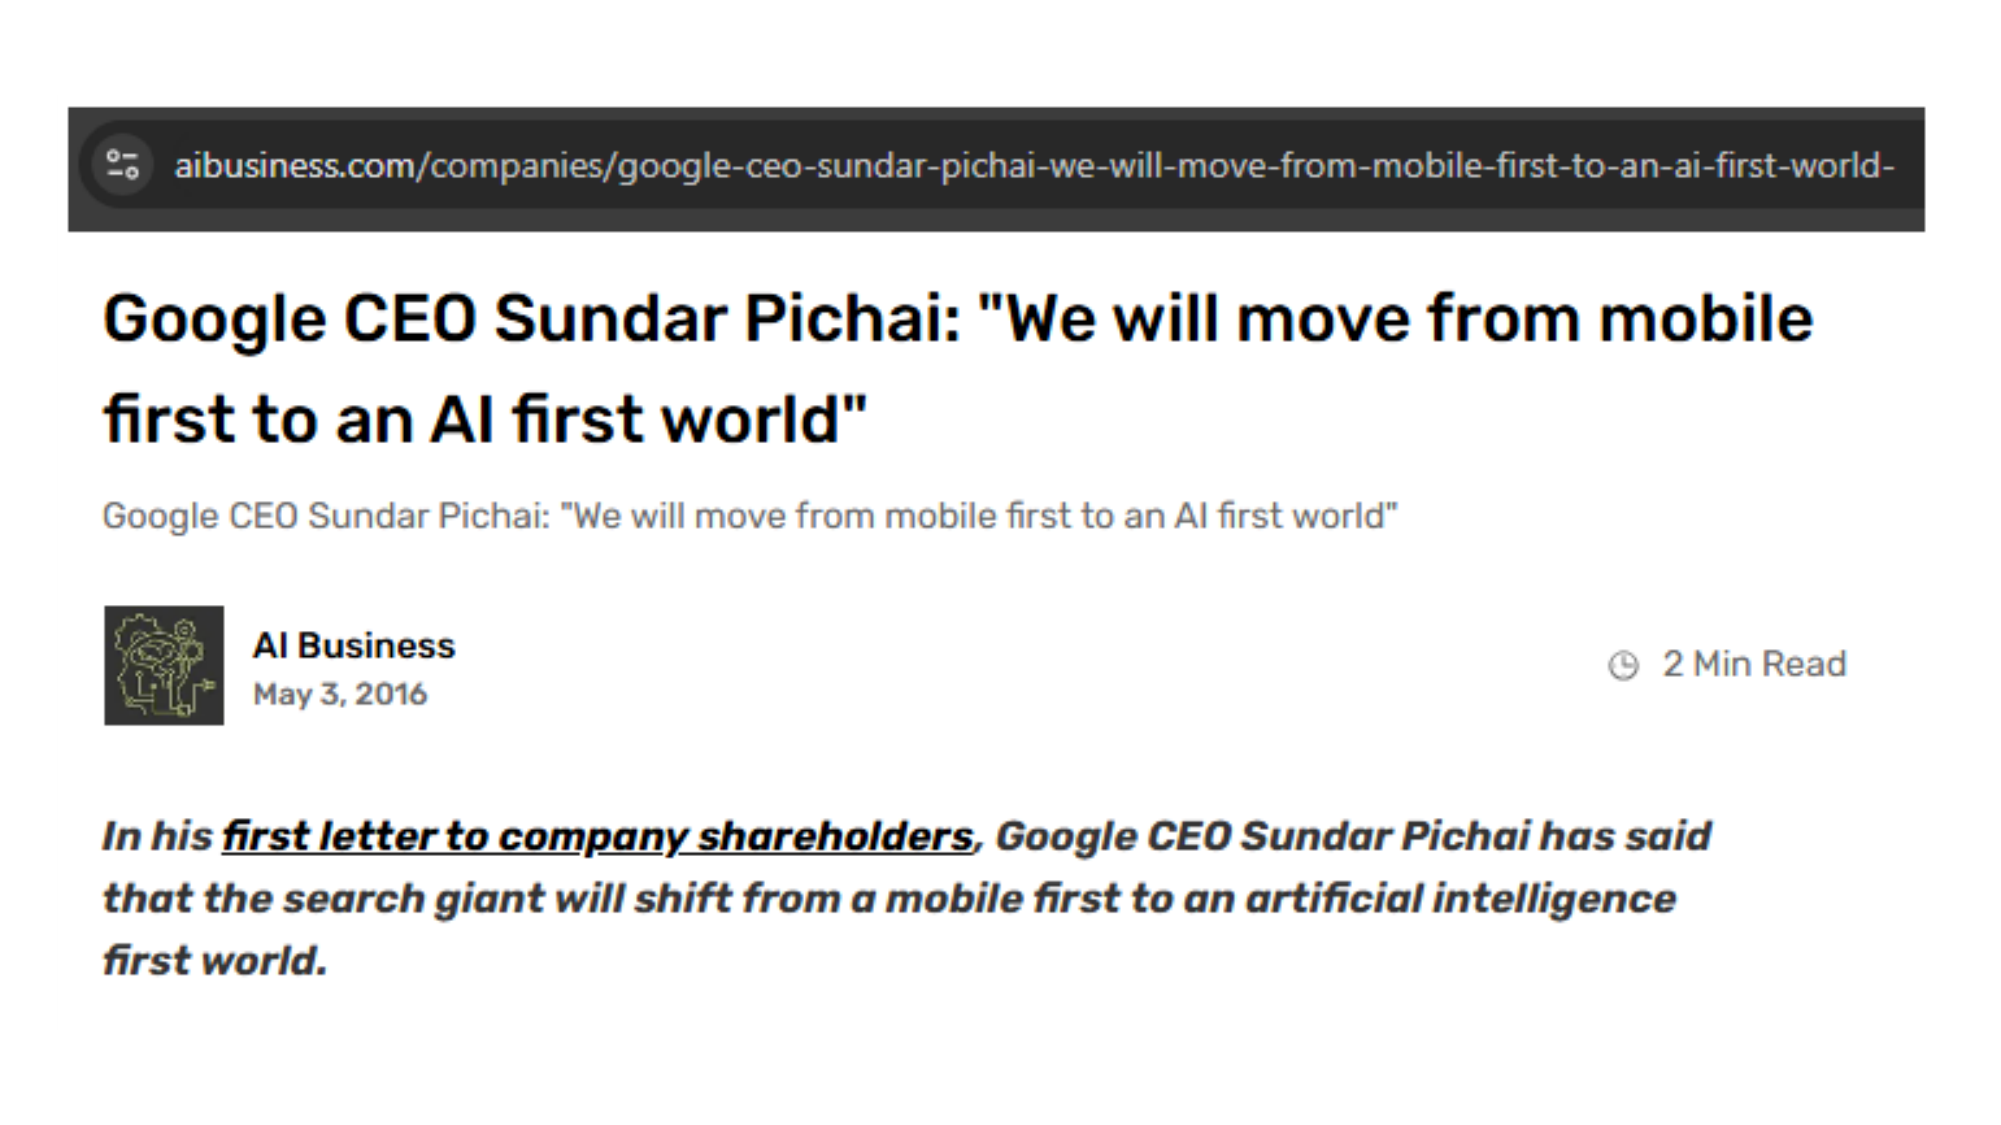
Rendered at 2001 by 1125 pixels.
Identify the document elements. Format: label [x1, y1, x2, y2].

picture [56, 95, 1944, 1030]
